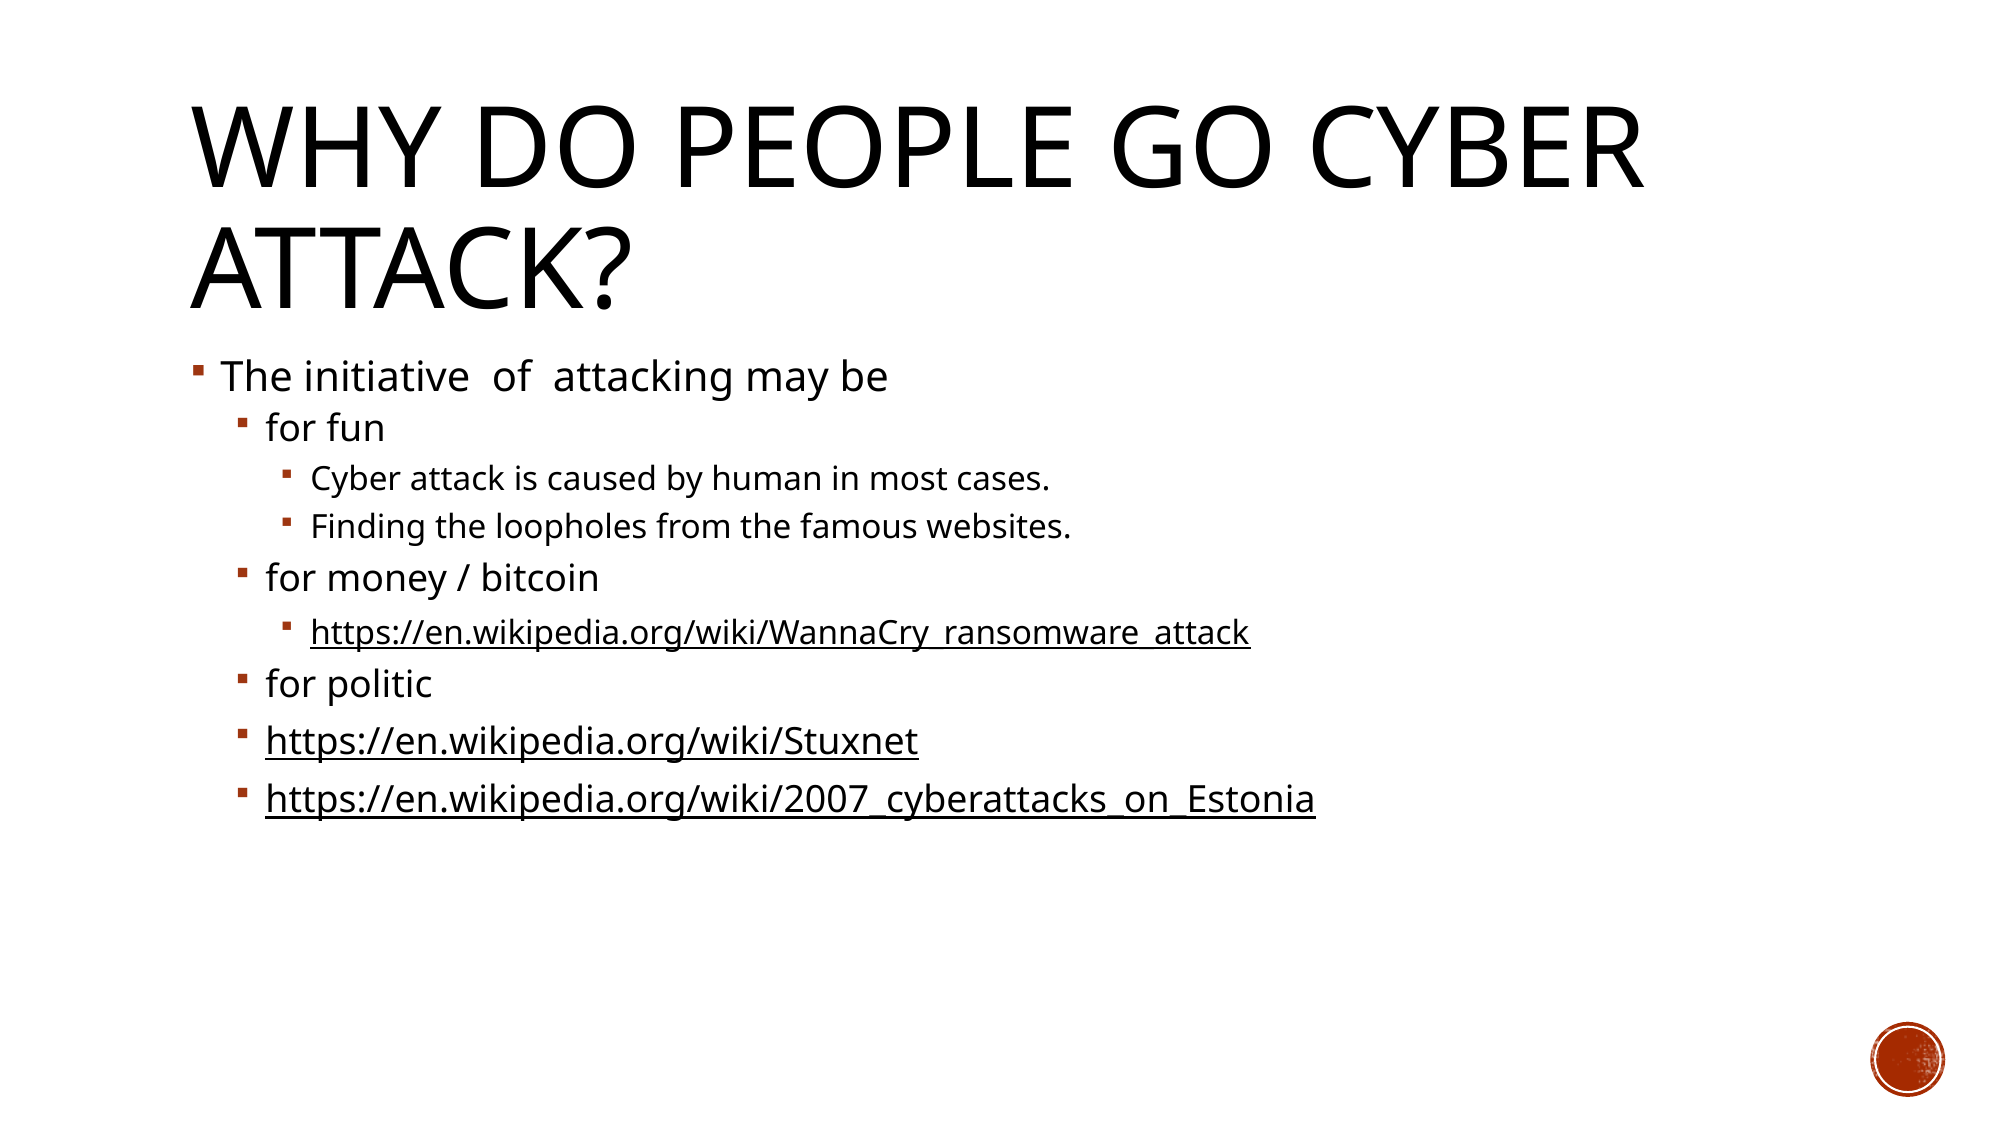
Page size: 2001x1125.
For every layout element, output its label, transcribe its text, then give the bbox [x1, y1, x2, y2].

title Why do people go cyber attack? [175, 79, 1826, 344]
list The initiative of attacking may be for fun Cyber attack is caused by human in most cases. Finding the loopholes from the famous websites. for money / bitcoin https://en.wikipedia.org/wiki/WannaCry_ransomware_attack for politic https://en.wikipedia.org/wiki/Stuxnet https://en.wikipedia.org/wiki/2007_cyberattacks_on_Estonia [175, 348, 1826, 1013]
